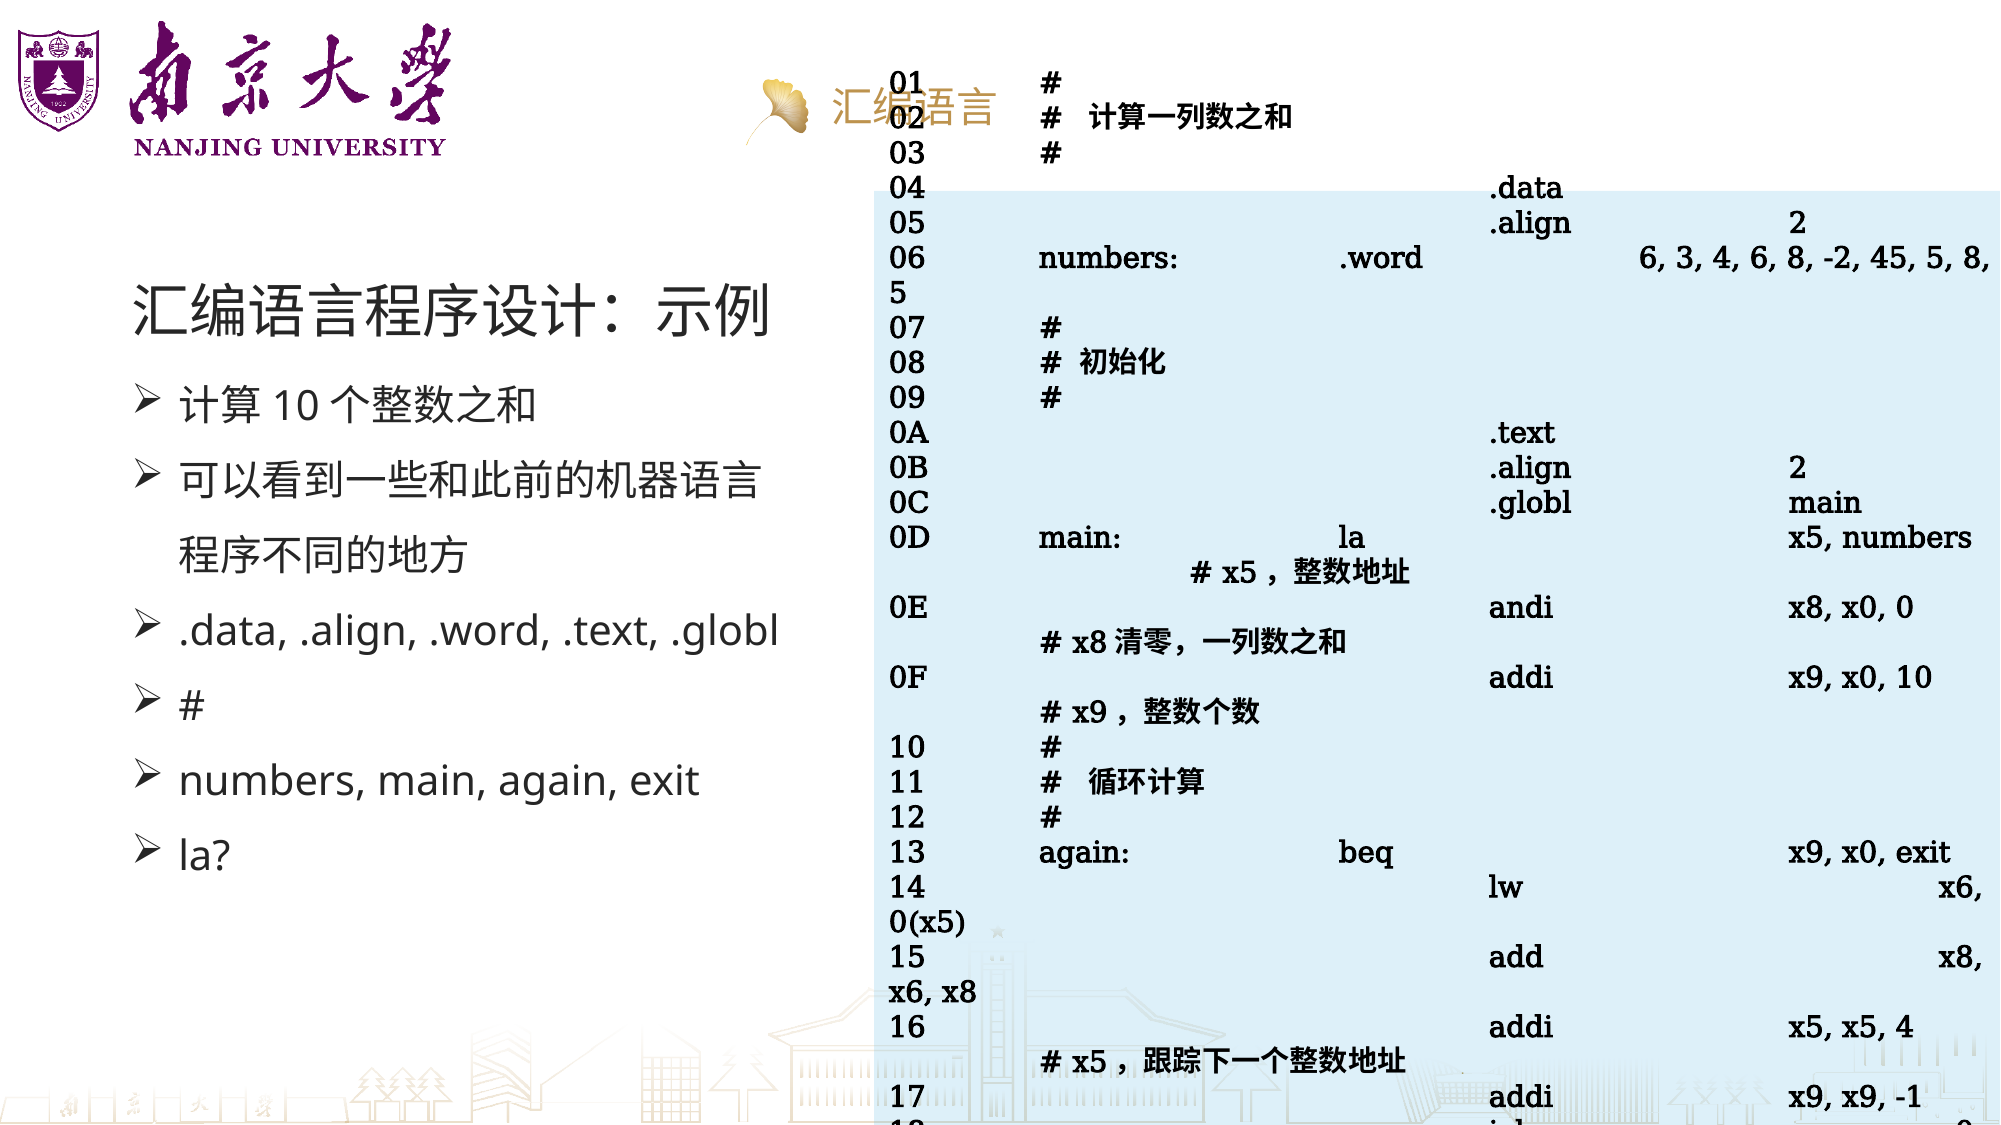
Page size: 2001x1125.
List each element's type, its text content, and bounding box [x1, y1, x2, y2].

text_box 汇编语言 [816, 73, 873, 139]
picture [18, 21, 451, 160]
text_box 汇编语言程序设计：示例 [116, 249, 873, 352]
text_box 计算10个整数之和 可以看到一些和此前的机器语言程序不同的地方 .data, .align, .word, .text, .globl # numbers, main, again, exit la? [116, 346, 803, 887]
picture [731, 64, 830, 169]
text_box 01 # 02 # 计算一列数之和 03 # 04 .data 05 .align 2 06 numbers: .word 6, 3, 4, 6, 8, -2, 45, 5, 8, 5 07 # 08 # 初始化 09 # 0A .text 0B .align 2 0C .globl main 0D main: la x5, numbers # x5，整数地址 0E andi x8, x0, 0 # x8清零，一列数之和 0F addi x9, x0, 10 # x9，整数个数 10 # 11 # 循环计算 12 # 13 again: beq x9, x0, exit 14 lw x6, 0(x5) 15 add x8, x6, x8 16 addi x5, x5, 4 # x5，跟踪下一个整数地址 17 addi x9, x9, -1 18 jal x0, again 19 exit: ...... #下一个任务 [873, 56, 2000, 1125]
